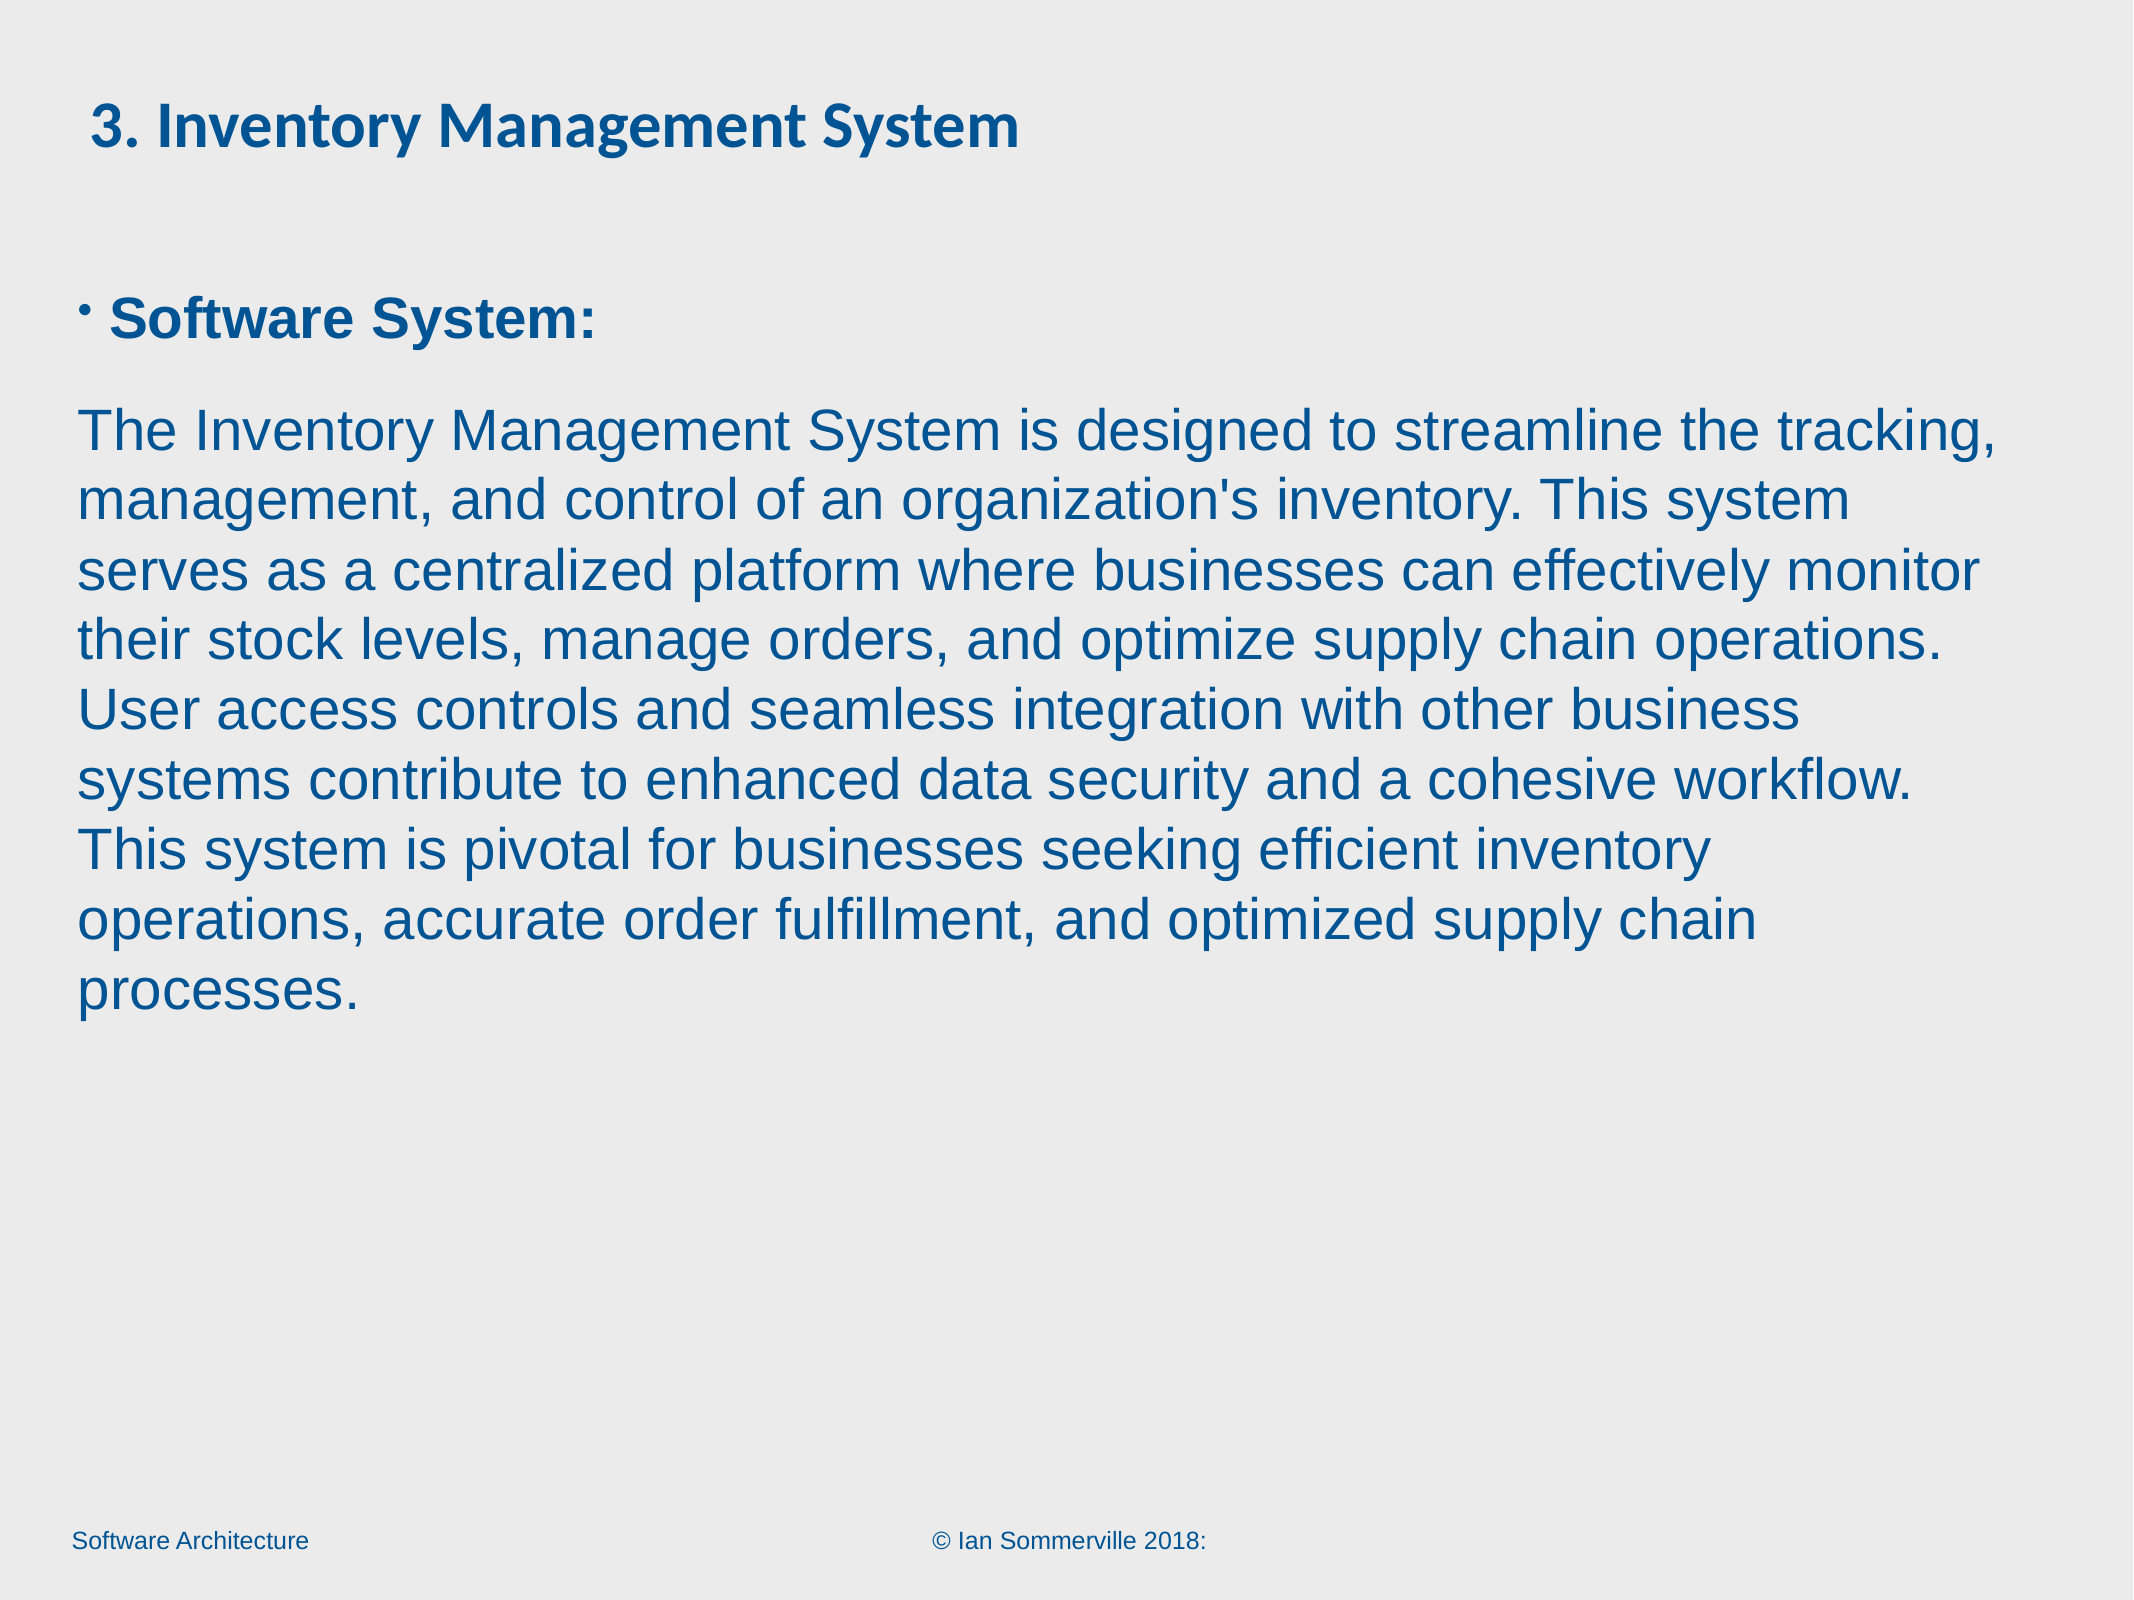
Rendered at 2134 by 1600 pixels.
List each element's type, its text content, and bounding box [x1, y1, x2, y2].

list Software System: The Inventory Management System is designed to streamline the tracking, management, and control of an organization's inventory. This system serves as a centralized platform where businesses can effectively monitor their stock levels, manage orders, and optimize supply chain operations. User access controls and seamless integration with other business systems contribute to enhanced data security and a cohesive workflow. This system is pivotal for businesses seeking efficient inventory operations, accurate order fulfillment, and optimized supply chain processes. [68, 271, 2016, 1454]
title 3. Inventory Management System [80, 66, 2053, 248]
